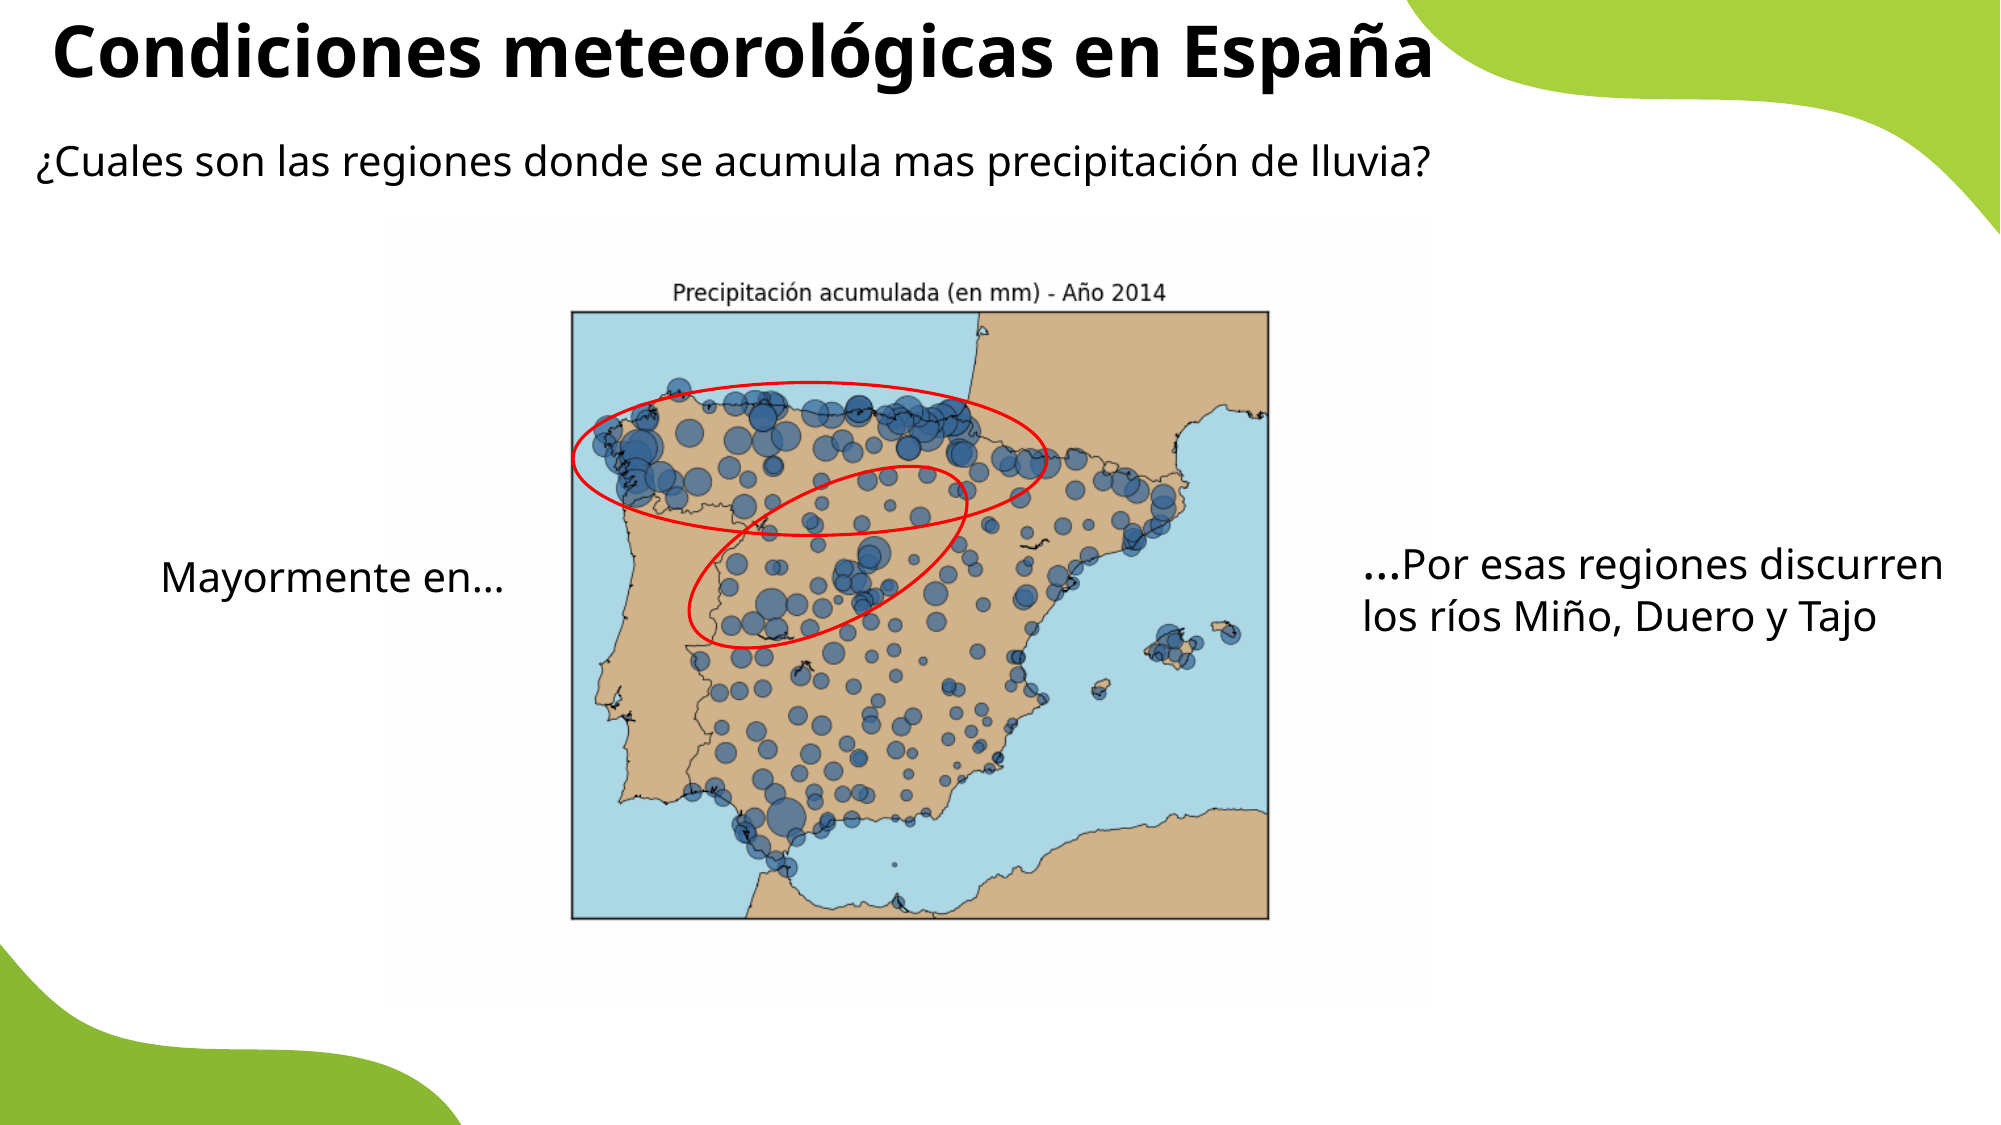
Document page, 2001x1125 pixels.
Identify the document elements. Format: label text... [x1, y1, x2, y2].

text_box Condiciones meteorológicas en España [0, 0, 1545, 109]
picture [381, 217, 1432, 1005]
text_box Mayormente en… [119, 535, 381, 610]
text_box ¿Cuales son las regiones donde se acumula mas precipitación de lluvia? [0, 127, 1863, 193]
text_box …Por esas regiones discurren los ríos Miño, Duero y Tajo [1432, 522, 1984, 648]
